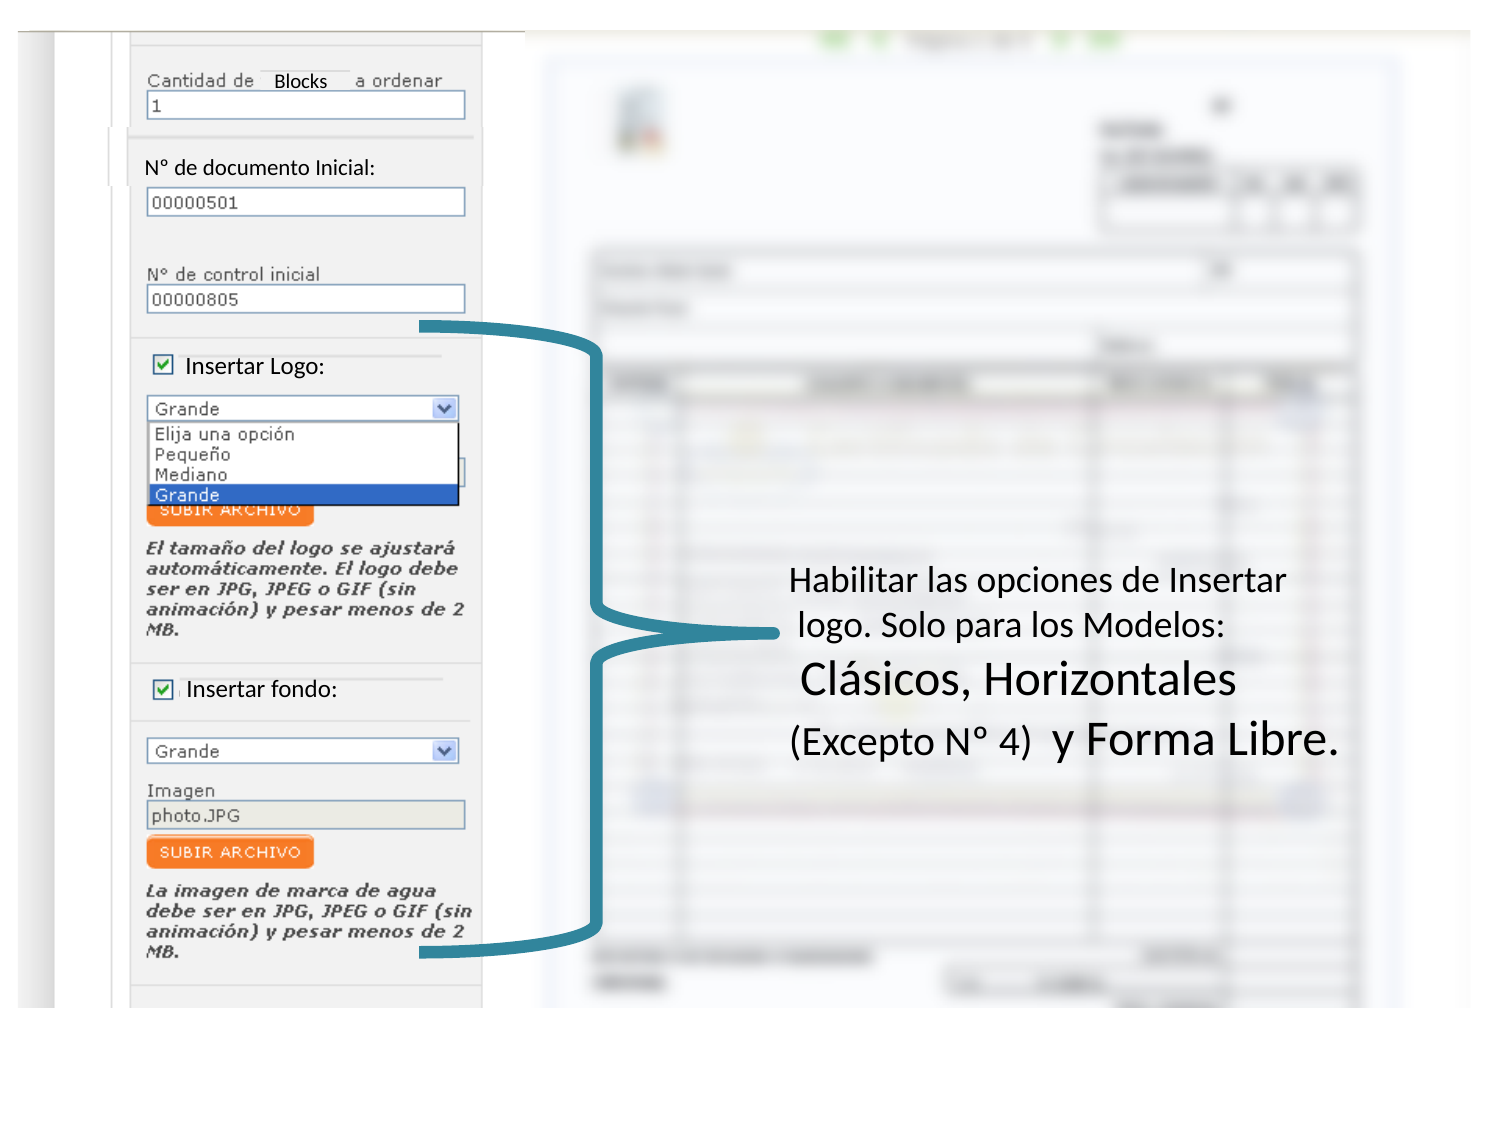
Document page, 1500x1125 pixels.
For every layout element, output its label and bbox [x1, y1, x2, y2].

picture [17, 30, 1471, 1009]
